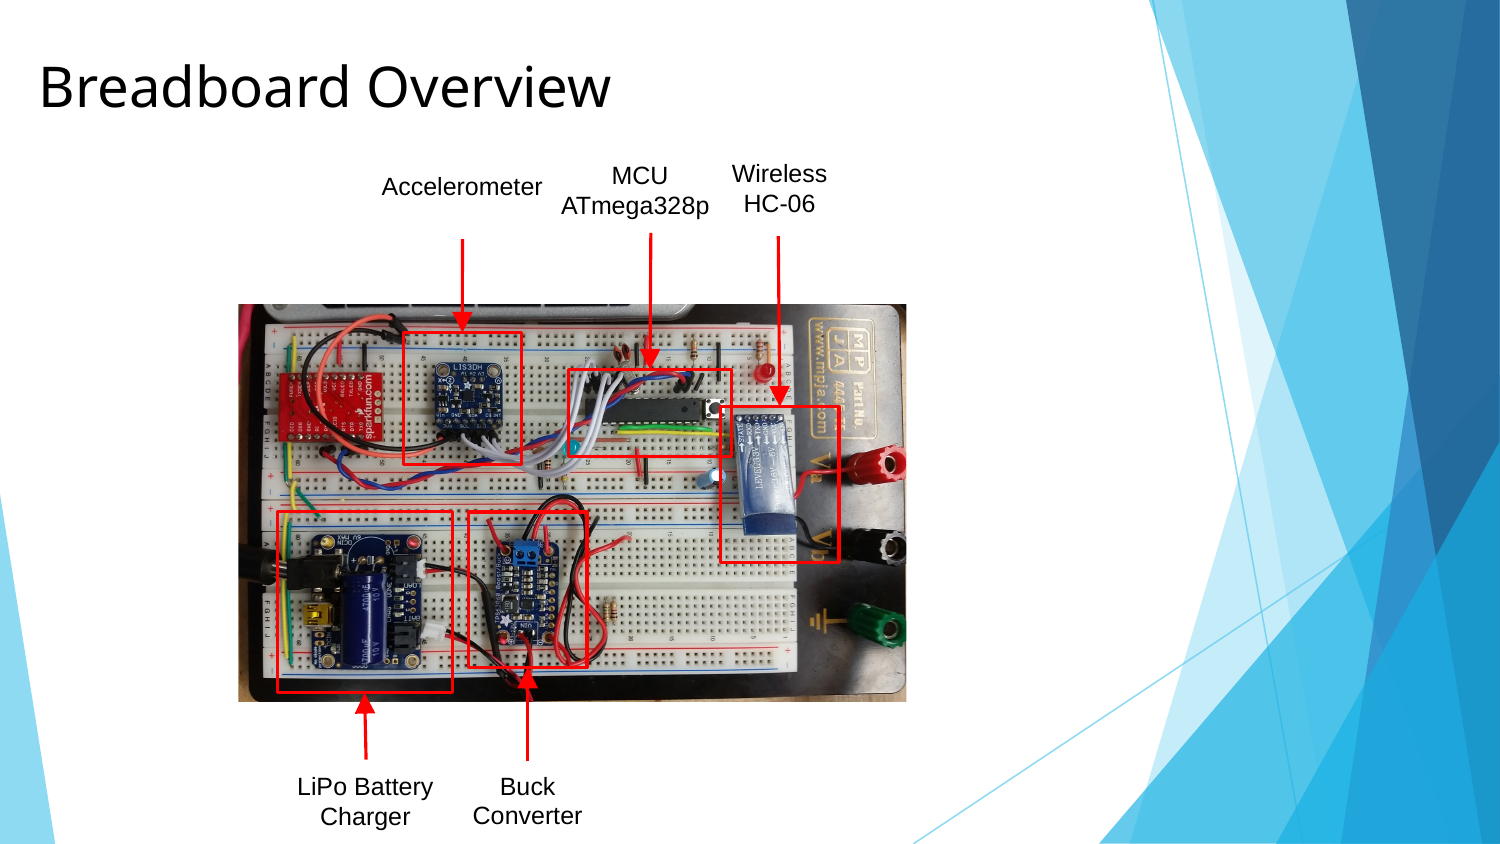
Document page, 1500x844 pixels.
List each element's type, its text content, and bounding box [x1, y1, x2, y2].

title Breadboard Overview [27, 39, 1086, 203]
text_box Accelerometer [363, 154, 546, 222]
text_box Wireless HC-06 [696, 142, 864, 222]
text_box LiPo Battery Charger [247, 755, 484, 842]
text_box MCU ATmega328p [546, 144, 734, 232]
text_box Buck Converter [452, 754, 603, 834]
picture [238, 303, 907, 702]
